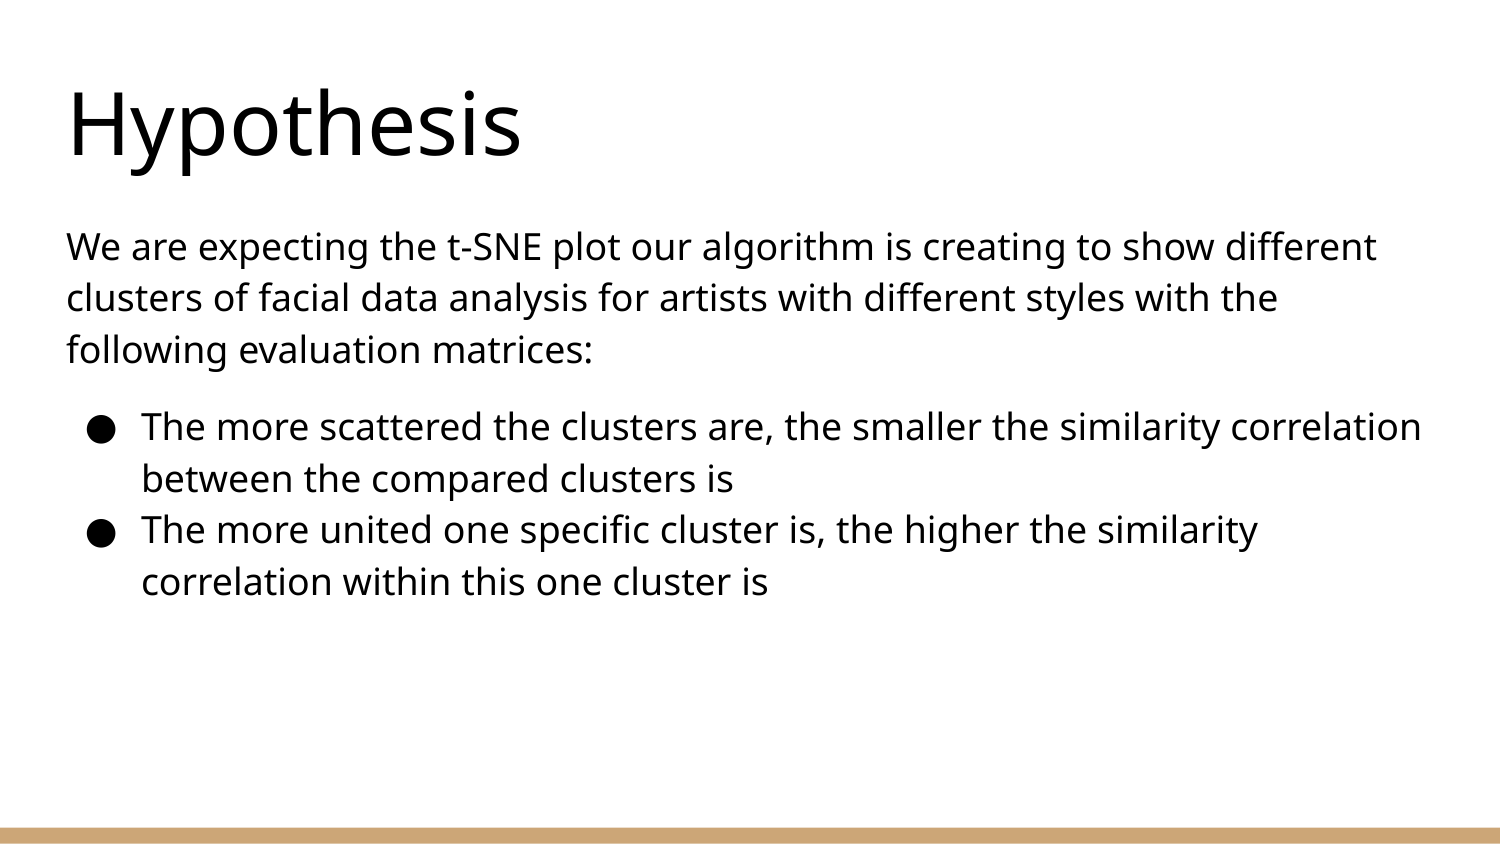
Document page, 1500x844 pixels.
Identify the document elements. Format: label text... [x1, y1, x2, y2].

list We are expecting the t-SNE plot our algorithm is creating to show different clusters of facial data analysis for artists with different styles with the following evaluation matrices: The more scattered the clusters are, the smaller the similarity correlation between the compared clusters is The more united one specific cluster is, the higher the similarity correlation within this one cluster is [51, 200, 1449, 752]
title Hypothesis [51, 51, 1449, 189]
